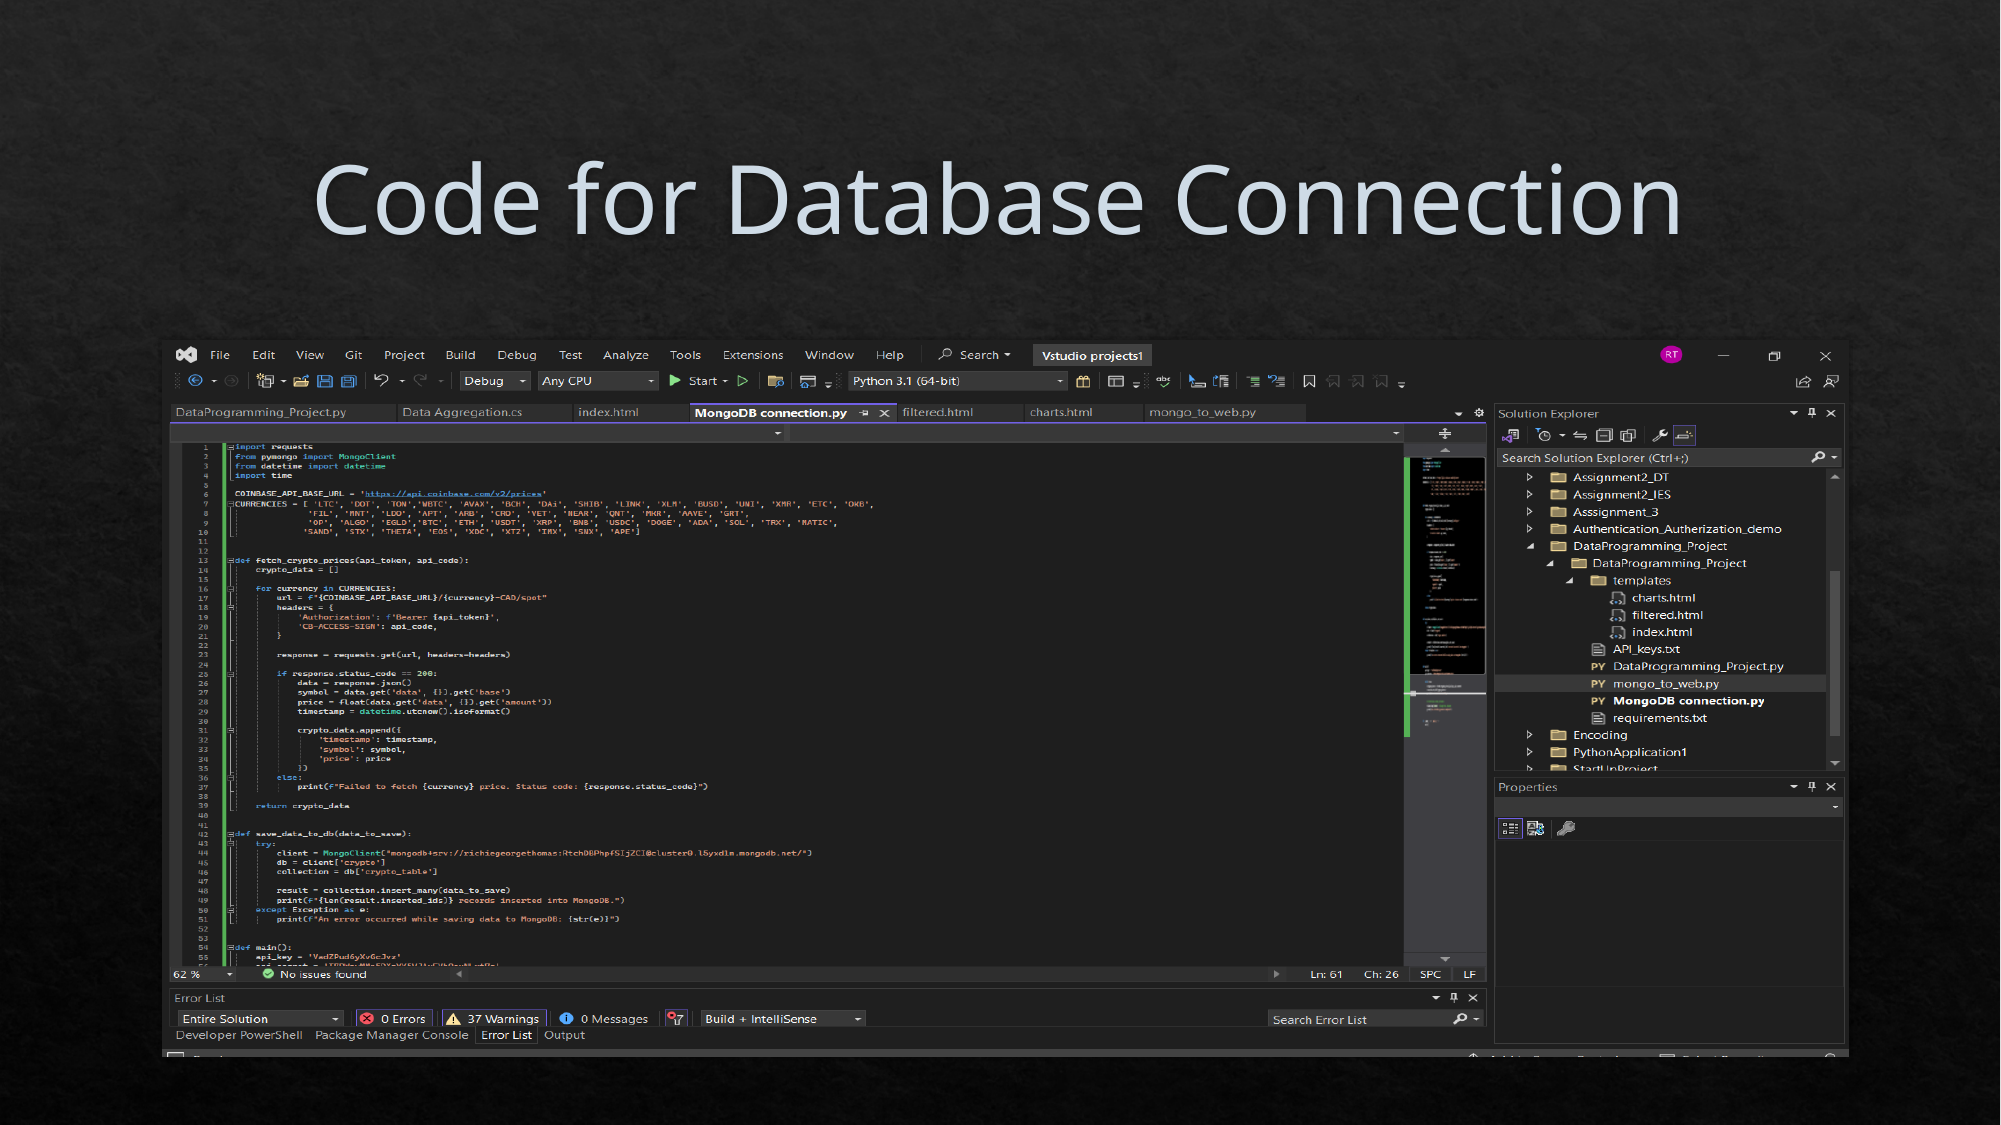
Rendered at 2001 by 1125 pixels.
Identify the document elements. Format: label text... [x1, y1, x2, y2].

title Code for Database Connection [149, 99, 1849, 307]
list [162, 340, 1849, 1057]
